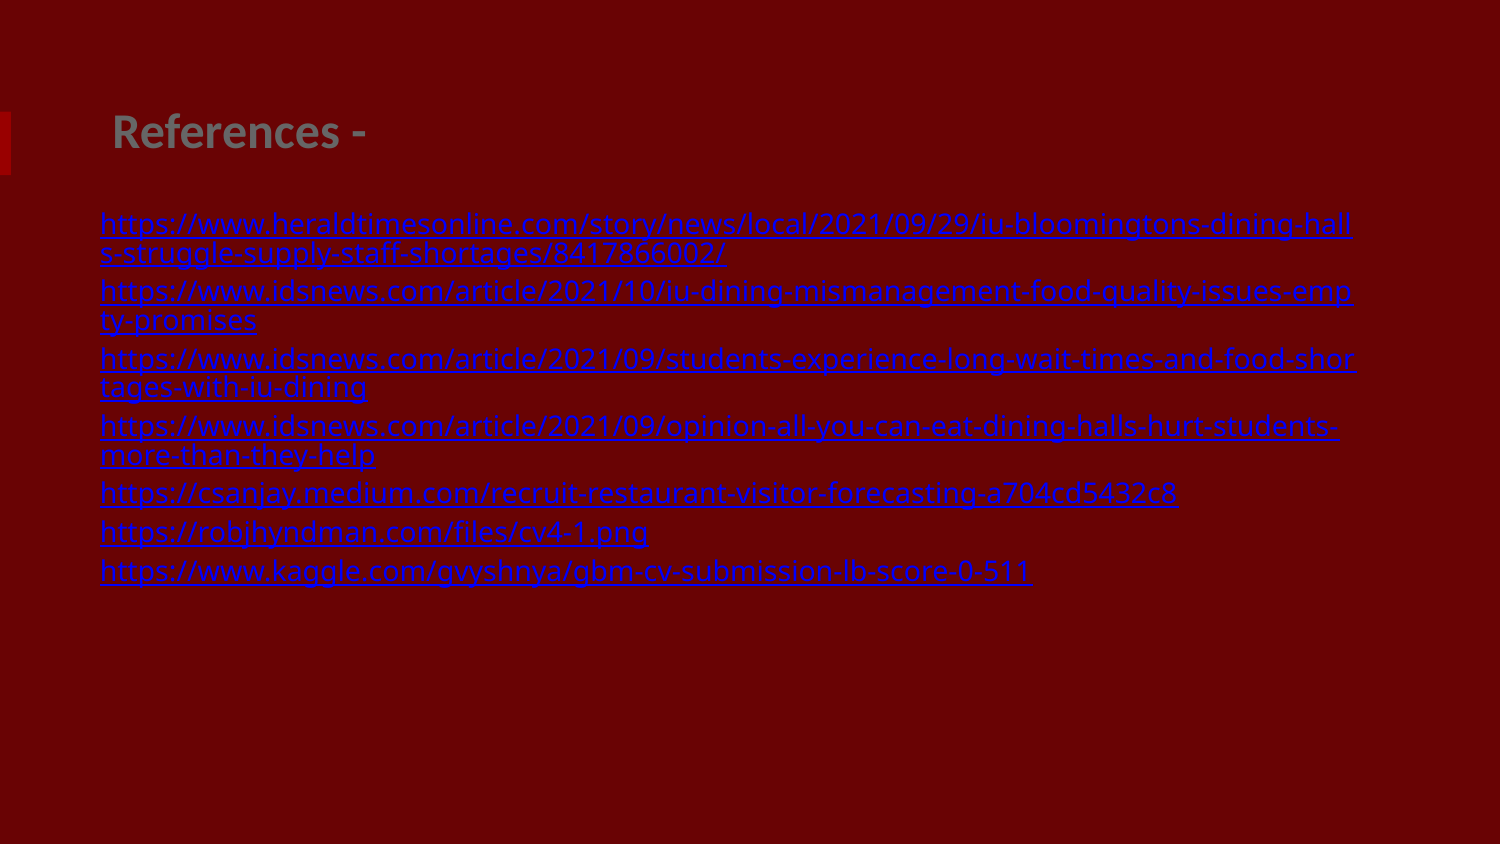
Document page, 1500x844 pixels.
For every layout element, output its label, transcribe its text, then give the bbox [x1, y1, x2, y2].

text_box References - [97, 83, 594, 174]
list https://www.heraldtimesonline.com/story/news/local/2021/09/29/iu-bloomingtons-dining-halls-struggle-supply-staff-shortages/8417866002/ https://www.idsnews.com/article/2021/10/iu-dining-mismanagement-food-quality-issues-empty-promises https://www.idsnews.com/article/2021/09/students-experience-long-wait-times-and-food-shortages-with-iu-dining https://www.idsnews.com/article/2021/09/opinion-all-you-can-eat-dining-halls-hurt-students-more-than-they-help https://csanjay.medium.com/recruit-restaurant-visitor-forecasting-a704cd5432c8 https://robjhyndman.com/files/cv4-1.png https://www.kaggle.com/gvyshnya/gbm-cv-submission-lb-score-0-511 [84, 198, 1374, 646]
